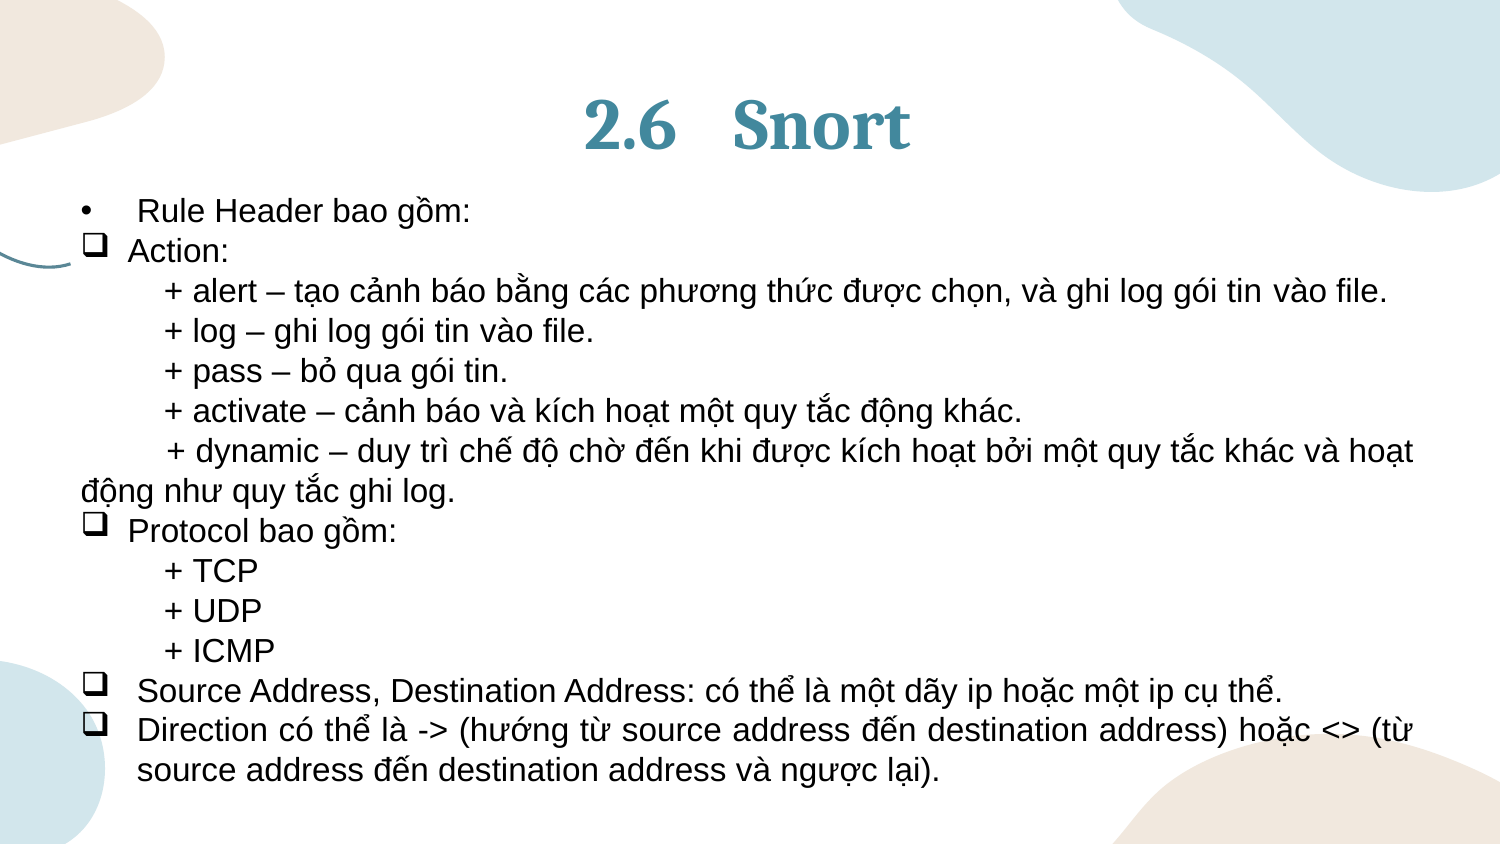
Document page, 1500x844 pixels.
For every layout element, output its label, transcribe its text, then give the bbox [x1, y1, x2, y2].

title 2.6 Snort [19, 72, 1477, 167]
text_box Rule Header bao gồm: Action: + alert – tạo cảnh báo bằng các phương thức được chọn, và ghi log gói tin vào file. + log – ghi log gói tin vào file. + pass – bỏ qua gói tin. + activate – cảnh báo và kích hoạt một quy tắc động khác. + dynamic – duy trì chế độ chờ đến khi được kích hoạt bởi một quy tắc khác và hoạt động như quy tắc ghi log. Protocol bao gồm: + TCP + UDP + ICMP Source Address, Destination Address: có thể là một dãy ip hoặc một ip cụ thể. Direction có thể là -> (hướng từ source address đến destination address) hoặc <> (từ source address đến destination address và ngược lại). [65, 182, 1431, 836]
